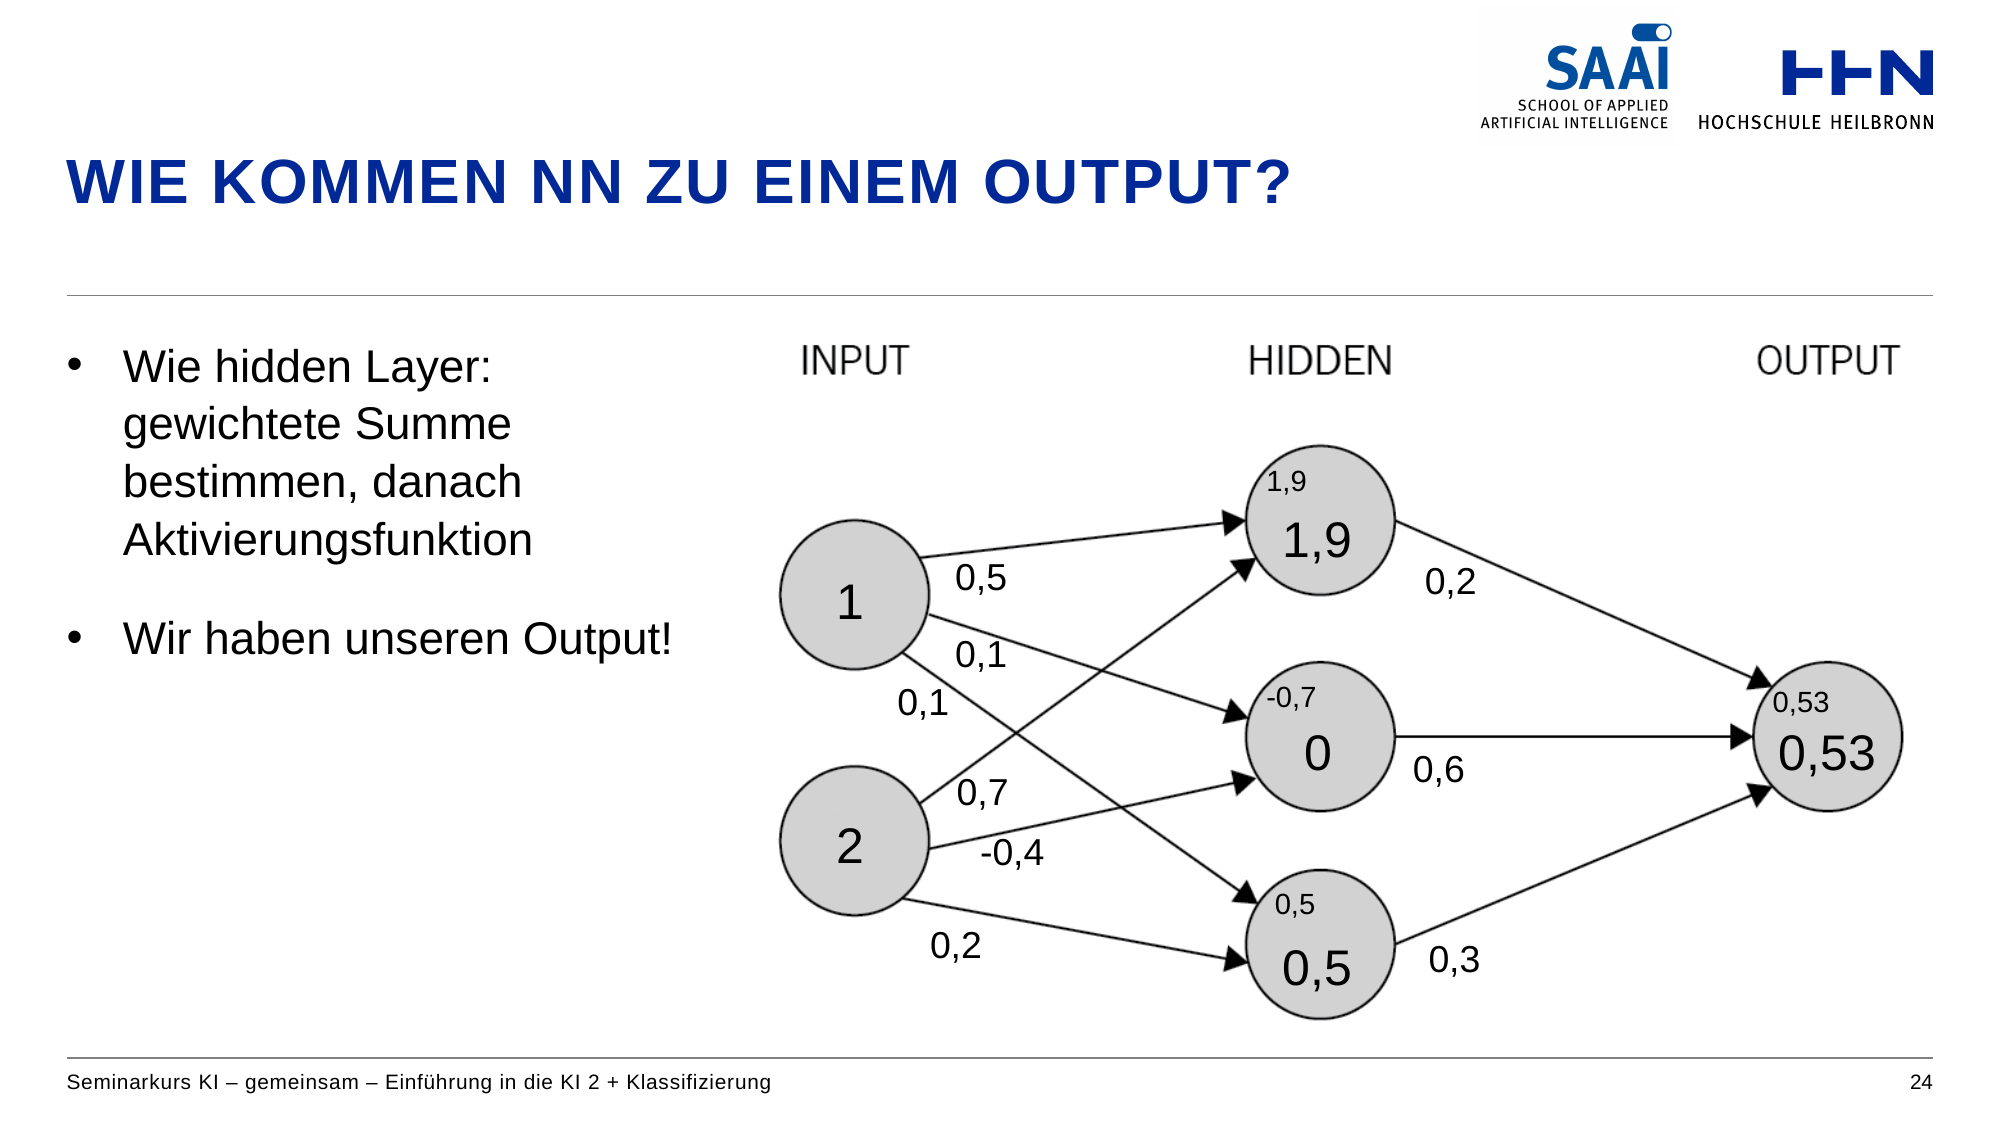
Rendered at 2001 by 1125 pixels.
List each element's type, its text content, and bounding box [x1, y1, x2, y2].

list Wie hidden Layer: gewichtete Summe bestimmen, danach Aktivierungsfunktion Wir haben unseren Output! [66, 333, 717, 1025]
footer Seminarkurs KI – gemeinsam – Einführung in die KI 2 + Klassifizierung [66, 1068, 1277, 1105]
slide_number 24 [1621, 1068, 1933, 1105]
picture [750, 308, 1933, 1050]
picture [1476, 5, 1677, 147]
title Wie kommen NN zu einem Output? [66, 147, 1933, 290]
